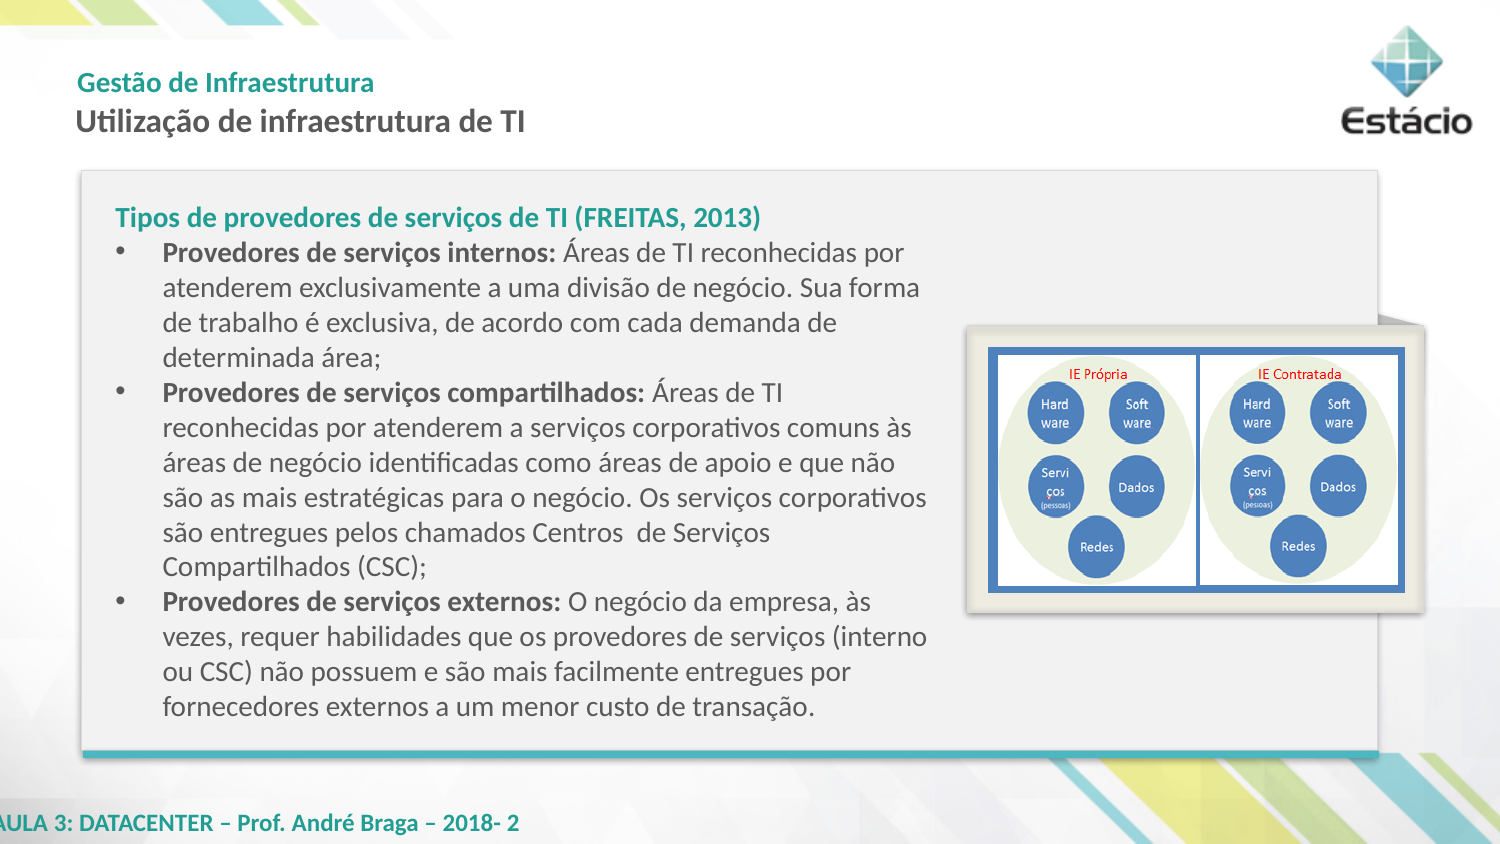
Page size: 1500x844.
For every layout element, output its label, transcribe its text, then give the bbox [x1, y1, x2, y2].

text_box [967, 325, 1424, 613]
text_box Utilização de infraestrutura de TI [60, 92, 650, 147]
picture [0, 0, 1500, 844]
text_box [82, 749, 1380, 759]
text_box Tipos de provedores de serviços de TI (FREITAS, 2013) Provedores de serviços internos: Áreas de TI reconhecidas por atenderem exclusivamente a uma divisão de negócio. Sua forma de trabalho é exclusiva, de acordo com cada demanda de determinada área; Provedores de serviços compartilhados: Áreas de TI reconhecidas por atenderem a serviços corporativos comuns às áreas de negócio identificadas como áreas de apoio e que não são as mais estratégicas para o negócio. Os serviços corporativos são entregues pelos chamados Centros de Serviços Compartilhados (CSC); Provedores de serviços externos: O negócio da empresa, às vezes, requer habilidades que os provedores de serviços (interno ou CSC) não possuem e são mais facilmente entregues por fornecedores externos a um menor custo de transação. [100, 190, 950, 730]
text_box [81, 170, 1378, 750]
text_box [1382, 314, 1416, 323]
